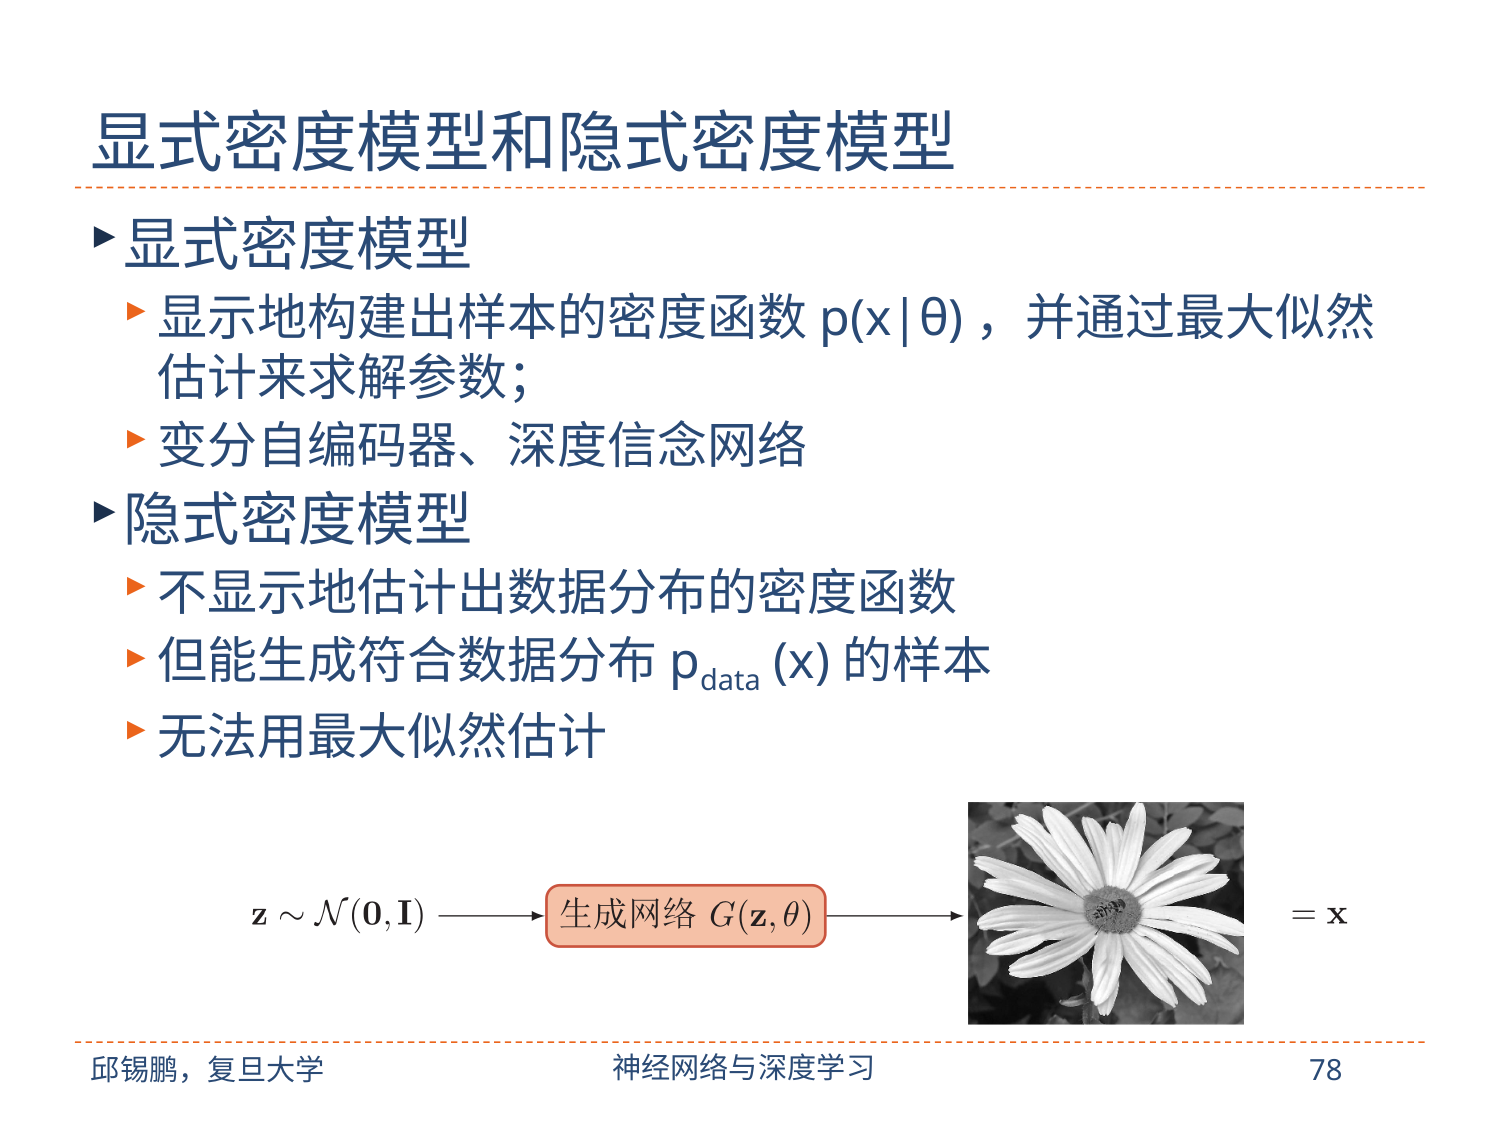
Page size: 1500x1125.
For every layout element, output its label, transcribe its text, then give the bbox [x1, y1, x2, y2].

title 显式密度模型和隐式密度模型 [75, 24, 1425, 188]
picture [199, 787, 1368, 1038]
list 显式密度模型 显示地构建出样本的密度函数p(x|θ)，并通过最大似然估计来求解参数； 变分自编码器、深度信念网络 隐式密度模型 不显示地估计出数据分布的密度函数 但能生成符合数据分布pdata (x)的样本 无法用最大似然估计 [75, 200, 1425, 1010]
